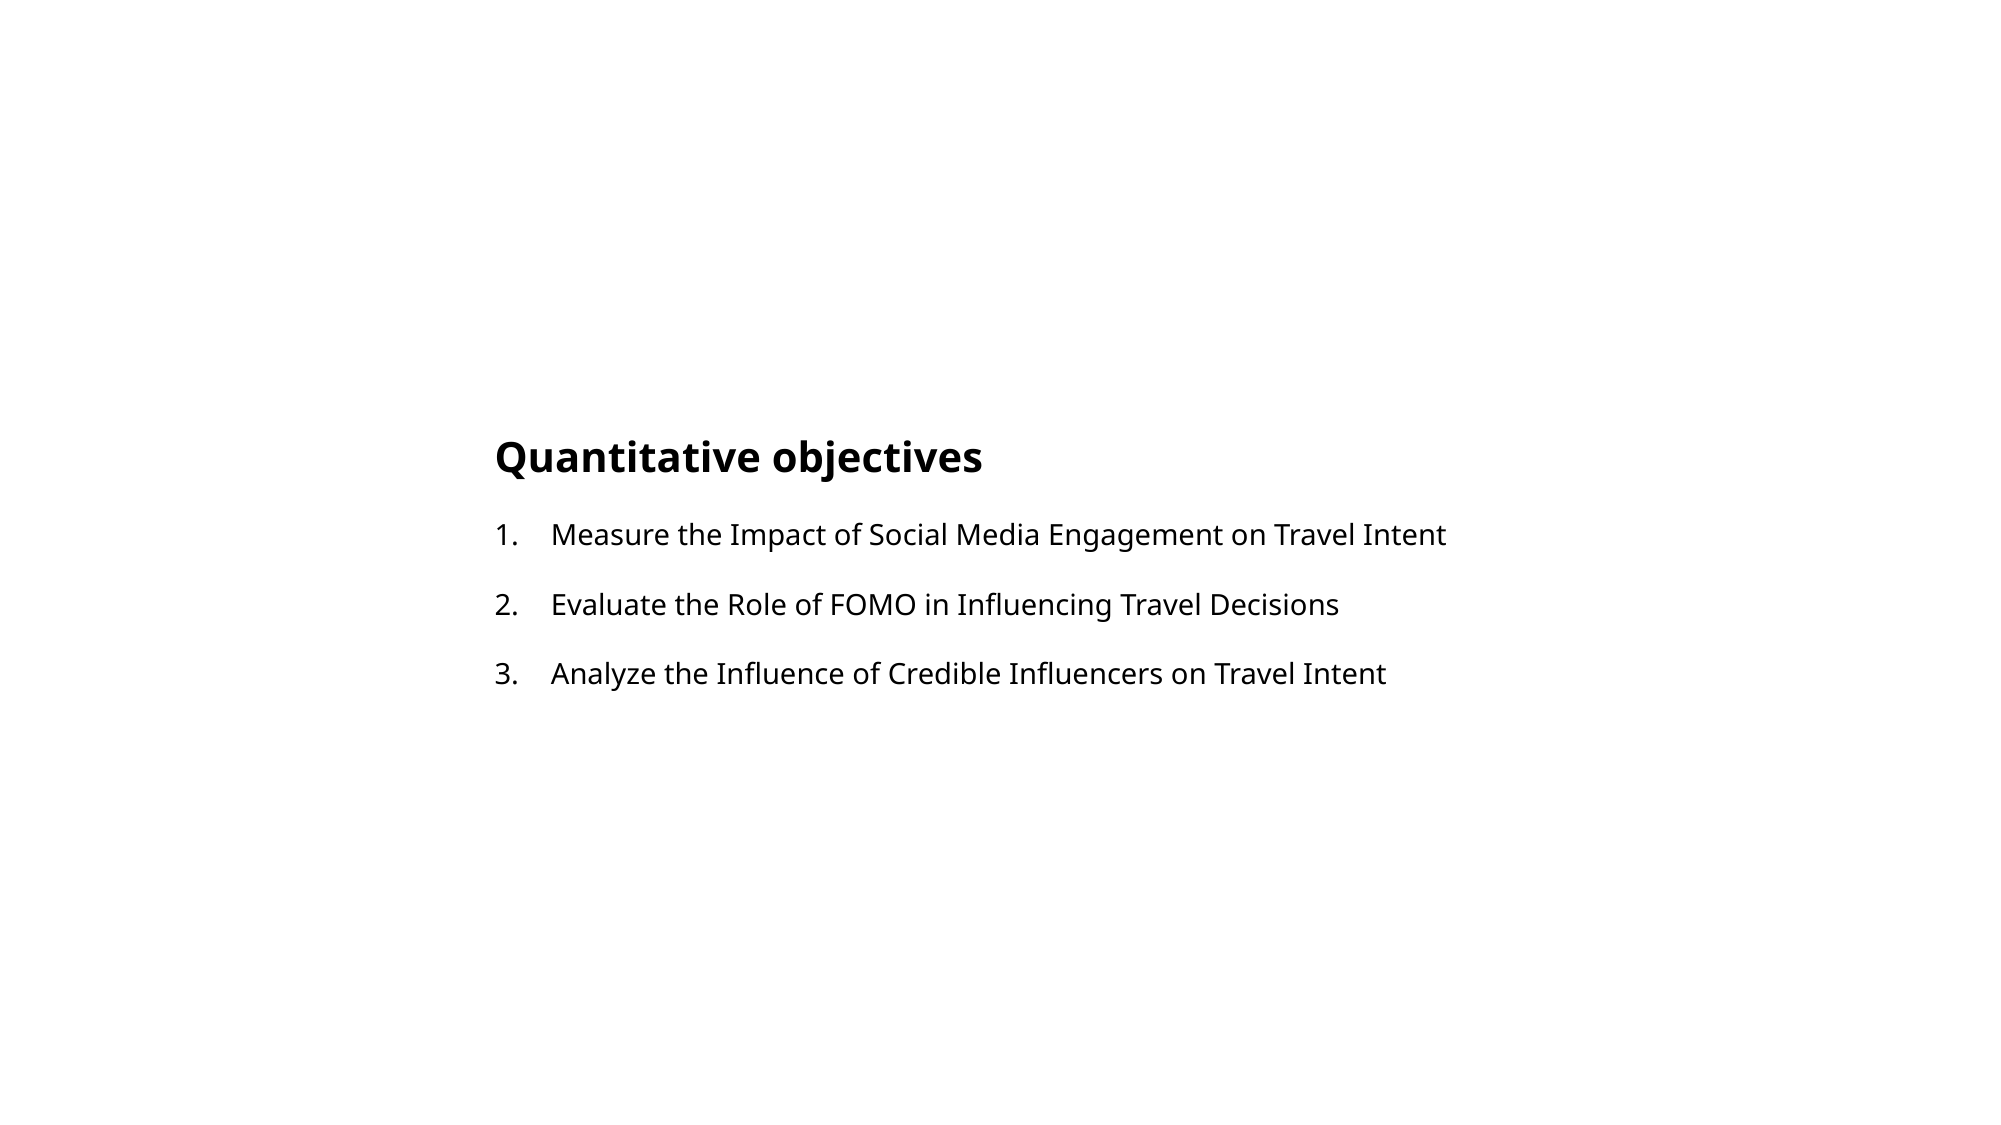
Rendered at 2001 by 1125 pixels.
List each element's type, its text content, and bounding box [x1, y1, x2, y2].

text_box Quantitative objectives Measure the Impact of Social Media Engagement on Travel Intent Evaluate the Role of FOMO in Influencing Travel Decisions Analyze the Influence of Credible Influencers on Travel Intent [479, 423, 1521, 699]
